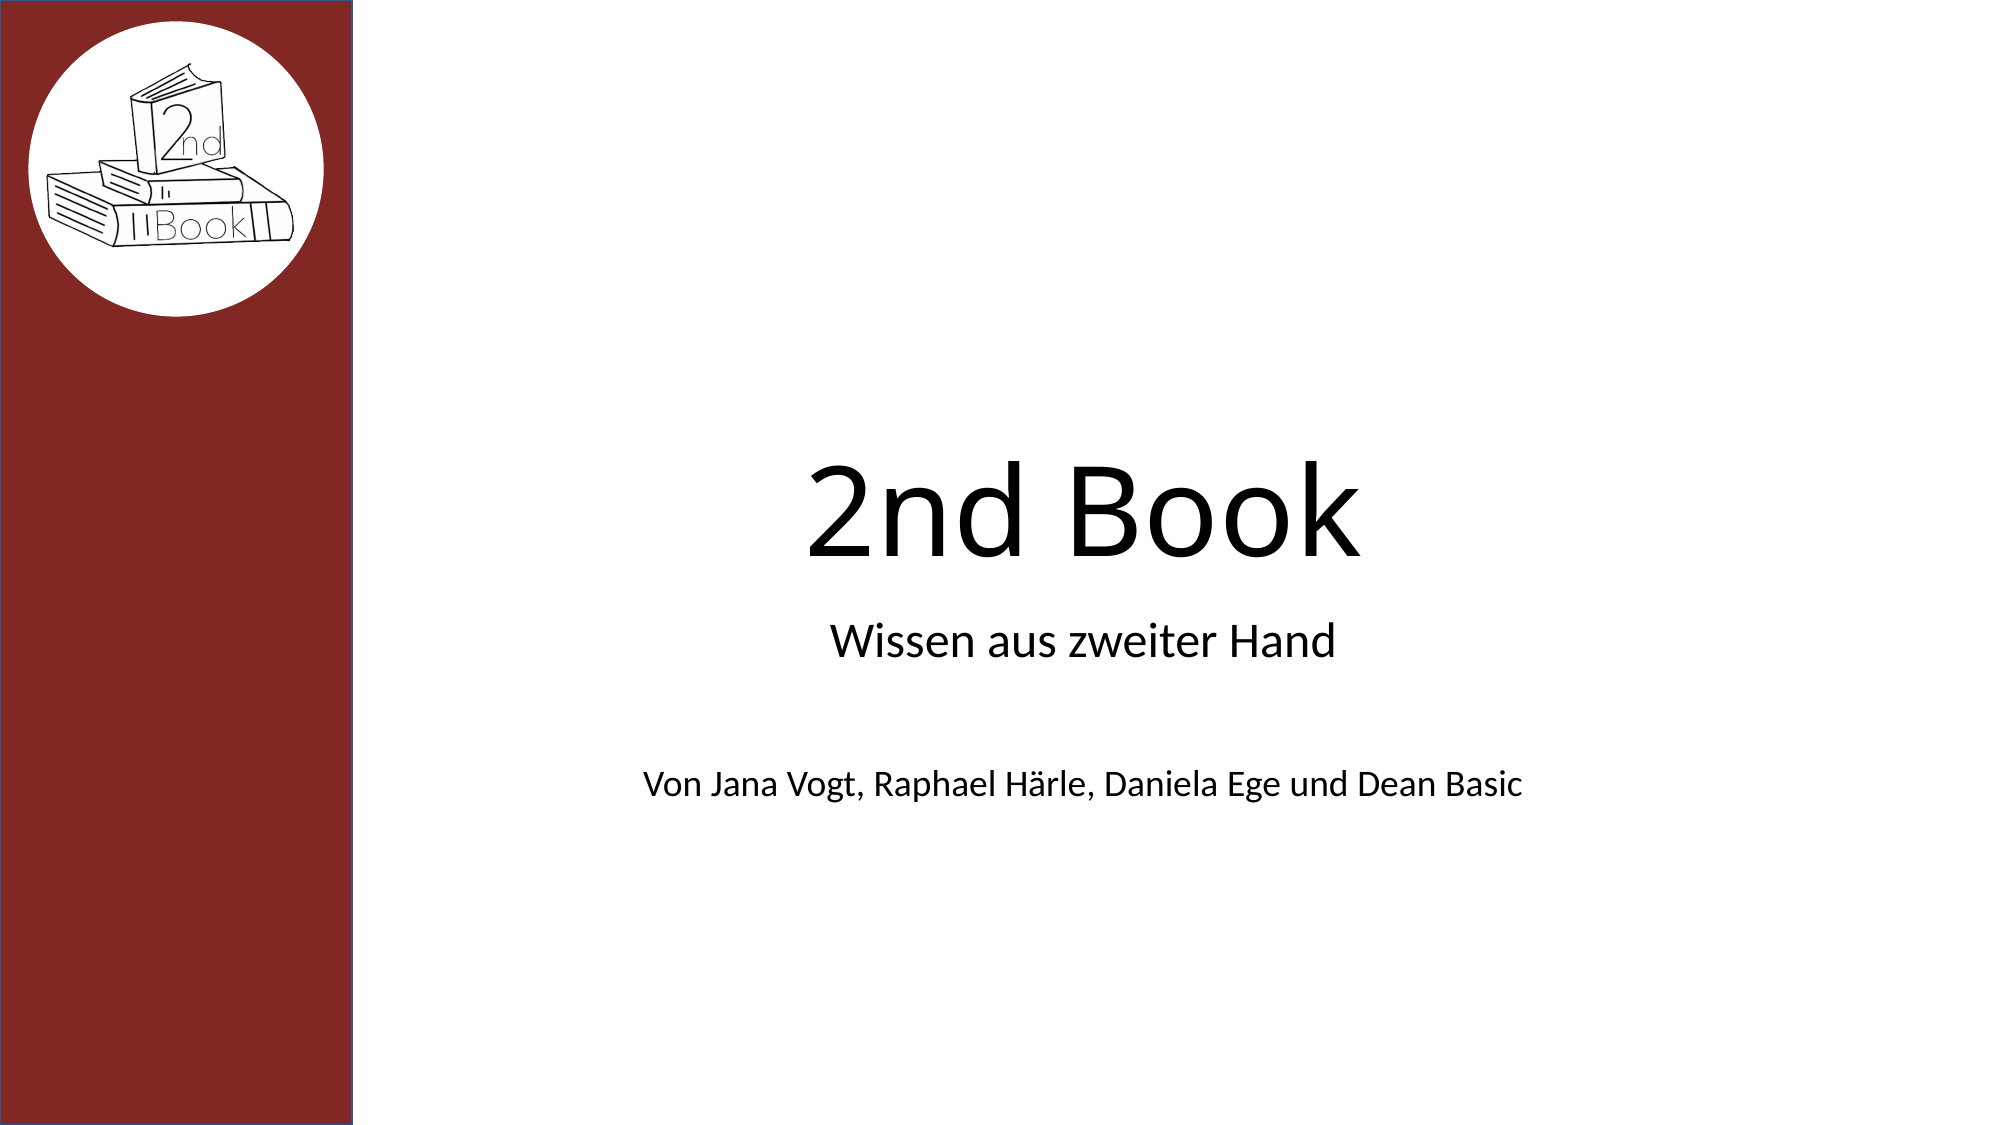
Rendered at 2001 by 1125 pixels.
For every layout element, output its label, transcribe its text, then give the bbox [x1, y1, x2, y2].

subtitle Wissen aus zweiter Hand Von Jana Vogt, Raphael Härle, Daniela Ege und Dean Basic [385, 606, 1834, 879]
title 2nd Book [385, 199, 1834, 591]
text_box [0, 0, 385, 1125]
